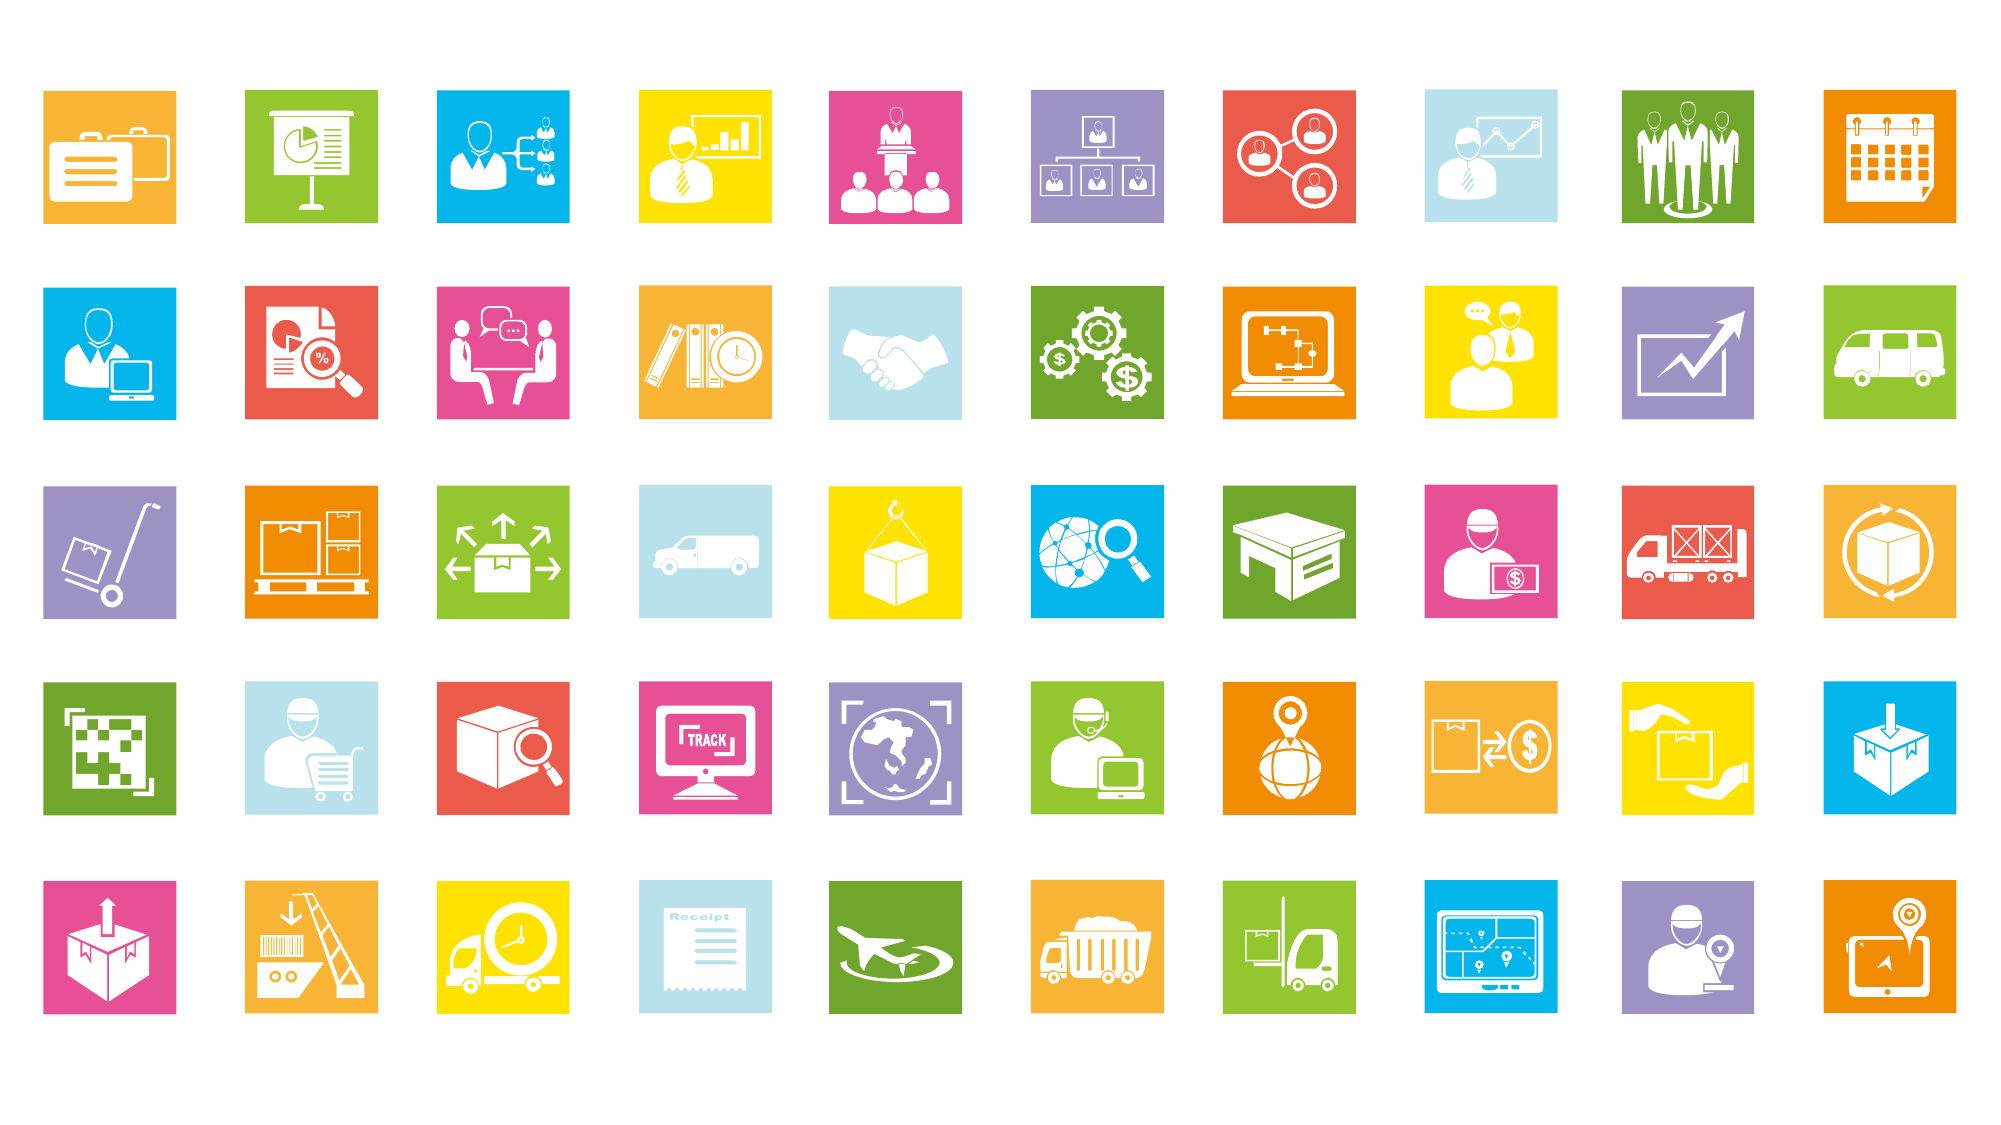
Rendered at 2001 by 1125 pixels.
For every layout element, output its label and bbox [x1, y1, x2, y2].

text_box [43, 89, 1957, 1015]
